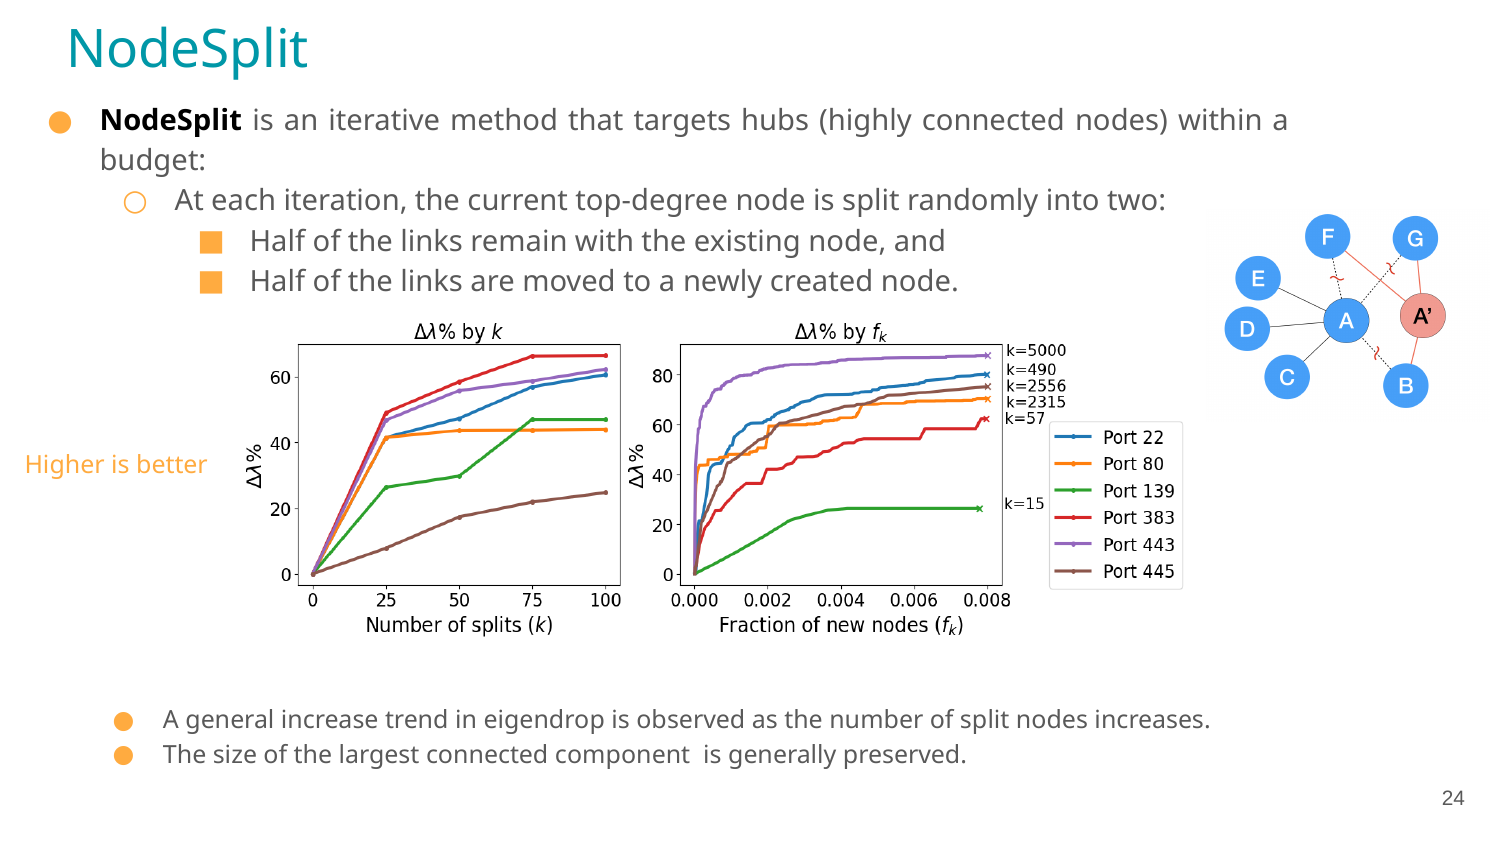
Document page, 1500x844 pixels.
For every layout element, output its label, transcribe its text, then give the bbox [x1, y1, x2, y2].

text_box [72, 310, 1500, 820]
title NodeSplit [51, 0, 1449, 94]
picture [1206, 209, 1490, 310]
text_box NodeSplit is an iterative method that targets hubs (highly connected nodes) within a budget: At each iteration, the current top-degree node is split randomly into two: Half of the links remain with the existing node, and Half of the links are moved to a newly created node. [9, 21, 1305, 312]
text_box Higher is better [9, 433, 67, 475]
